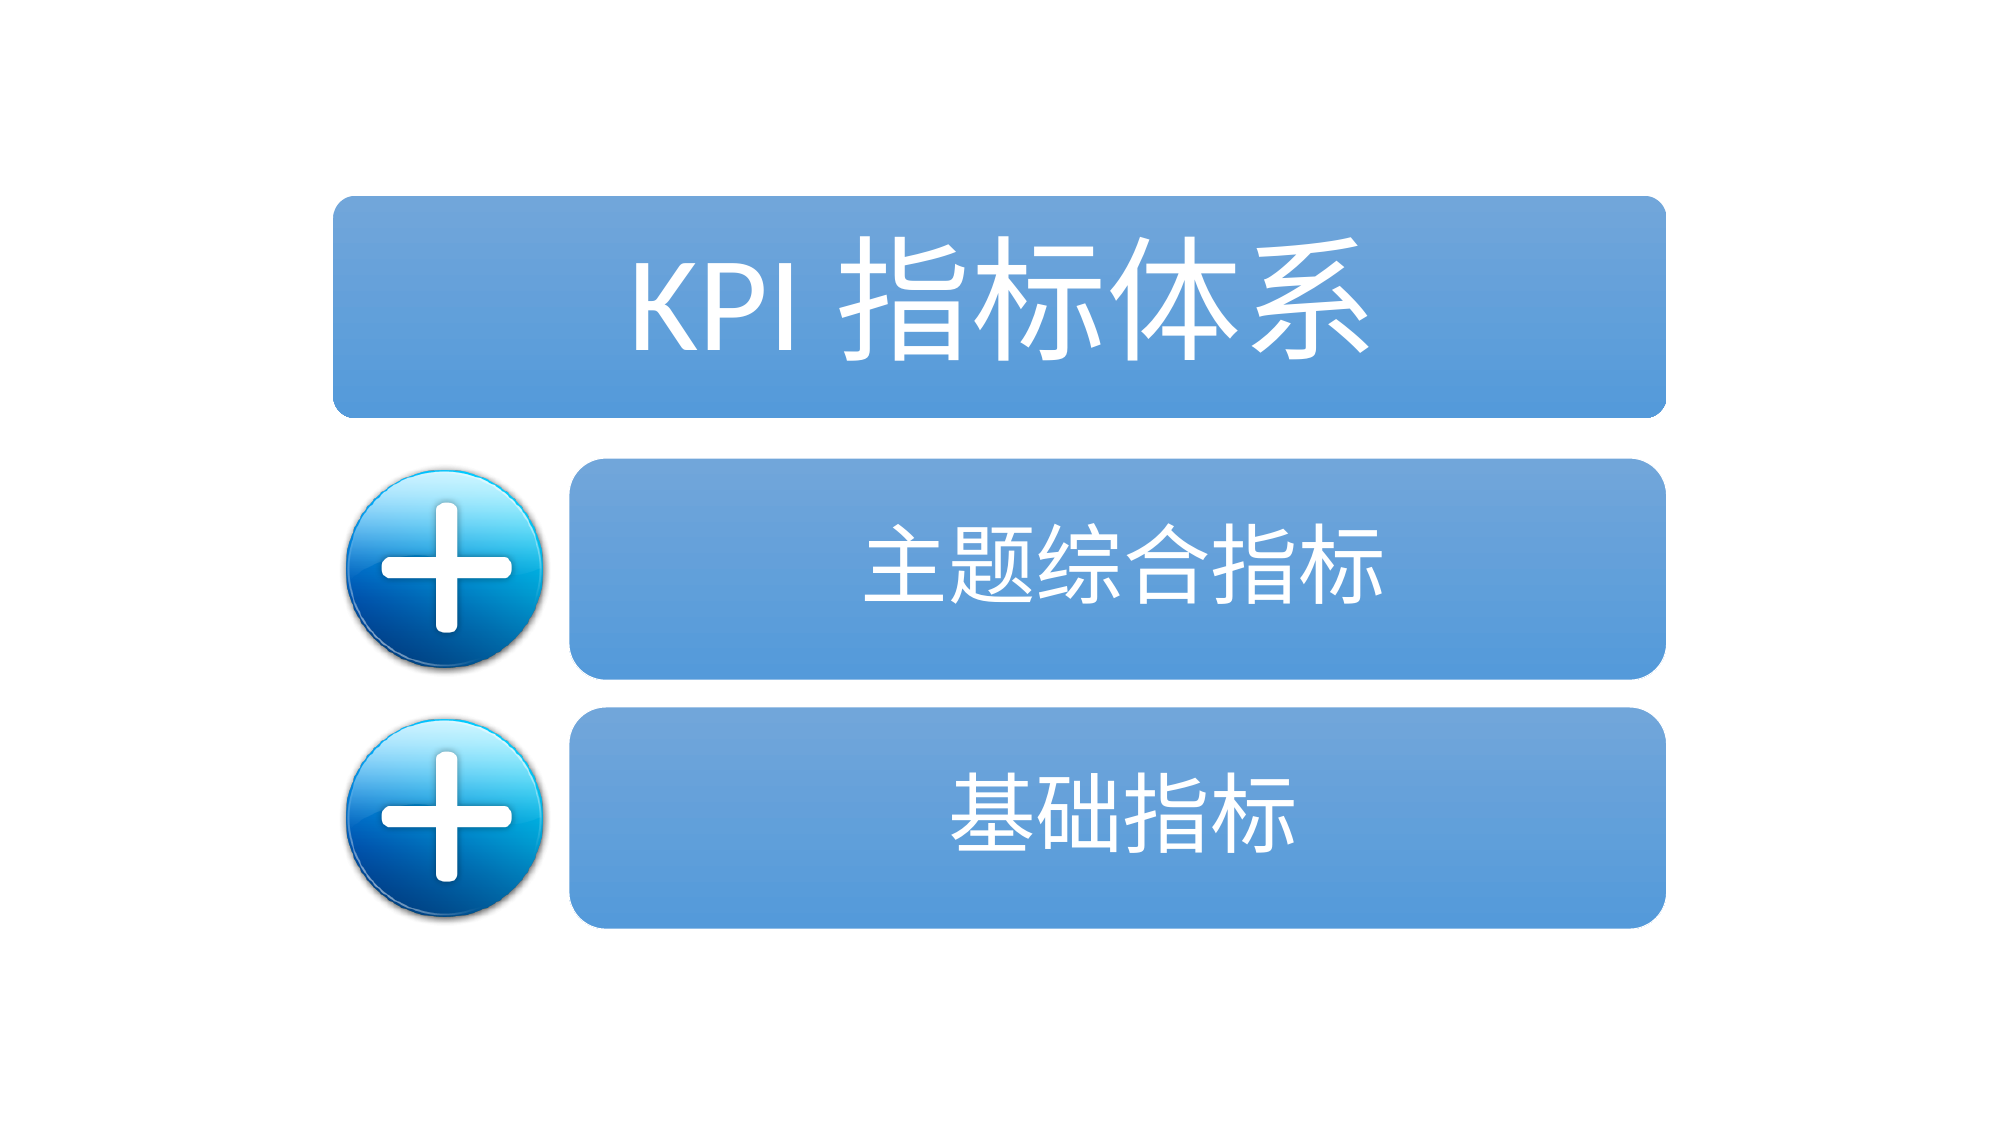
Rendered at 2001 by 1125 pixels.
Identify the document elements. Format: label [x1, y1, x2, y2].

text_box [333, 117, 1667, 1007]
